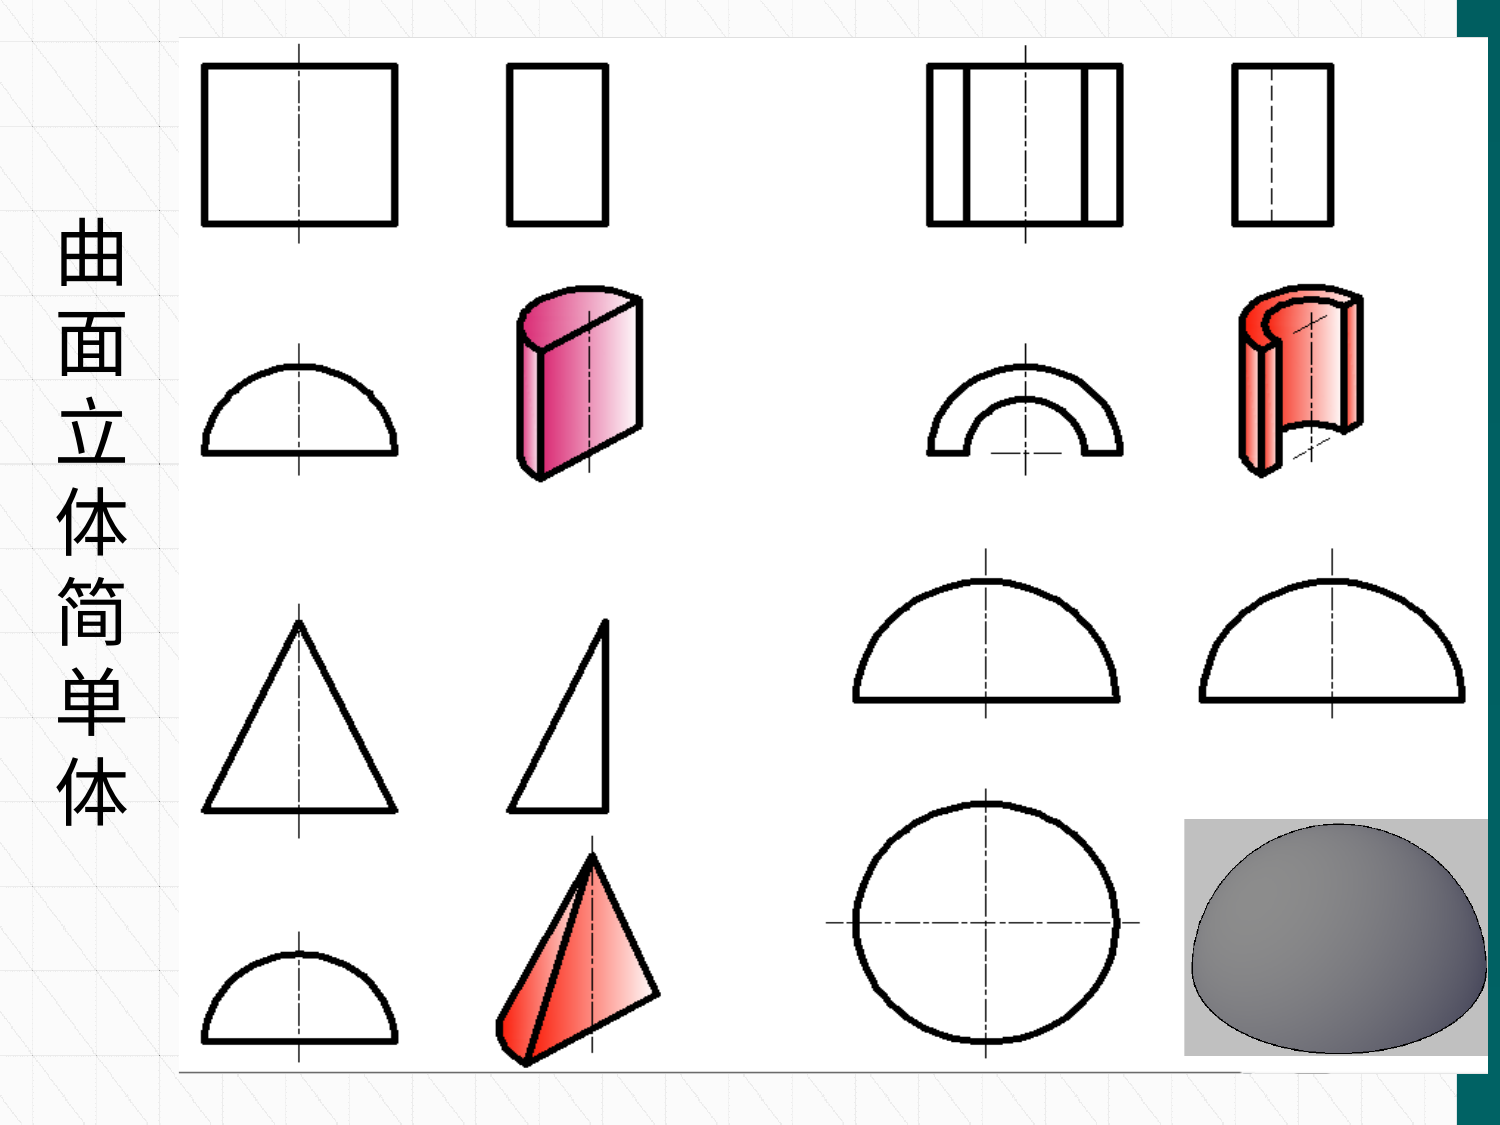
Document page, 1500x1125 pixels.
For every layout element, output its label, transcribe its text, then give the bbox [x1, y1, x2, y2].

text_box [178, 37, 1488, 1073]
picture [0, 0, 1488, 1125]
text_box 曲 面 立 体 简 单 体 [40, 75, 143, 966]
